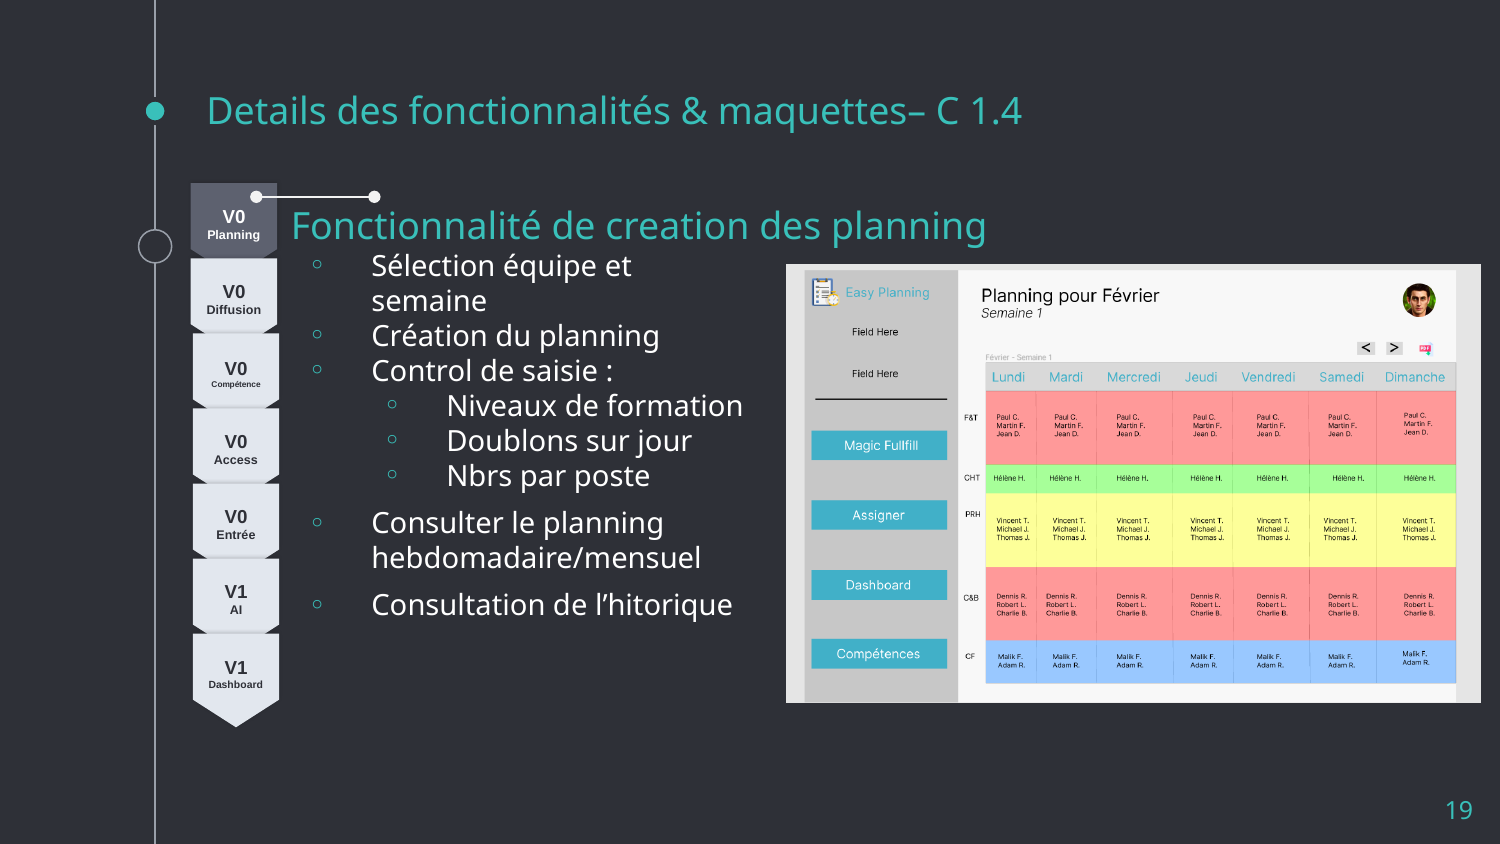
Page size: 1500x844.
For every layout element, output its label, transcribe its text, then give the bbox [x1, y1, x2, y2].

text_box V0 Access [192, 408, 280, 480]
text_box V0 Entrée [192, 483, 280, 555]
slide_number 19 [1398, 779, 1489, 832]
text_box Fonctionnalité de creation des planning [290, 202, 989, 247]
picture [785, 264, 1481, 703]
text_box V0 Compétence [192, 333, 280, 405]
list Sélection équipe et semaine Création du planning Control de saisie : Niveaux de formation Doublons sur jour Nbrs par poste Consulter le planning hebdomadaire/mensuel Consultation de l’hitorique [281, 232, 770, 703]
text_box V0 Diffusion [190, 258, 278, 330]
title Details des fonctionnalités & maquettes– C 1.4 [191, 90, 1317, 147]
text_box V0 Planning [190, 183, 278, 255]
text_box V1 AI [192, 558, 280, 630]
text_box V1 Dashboard [192, 633, 280, 728]
